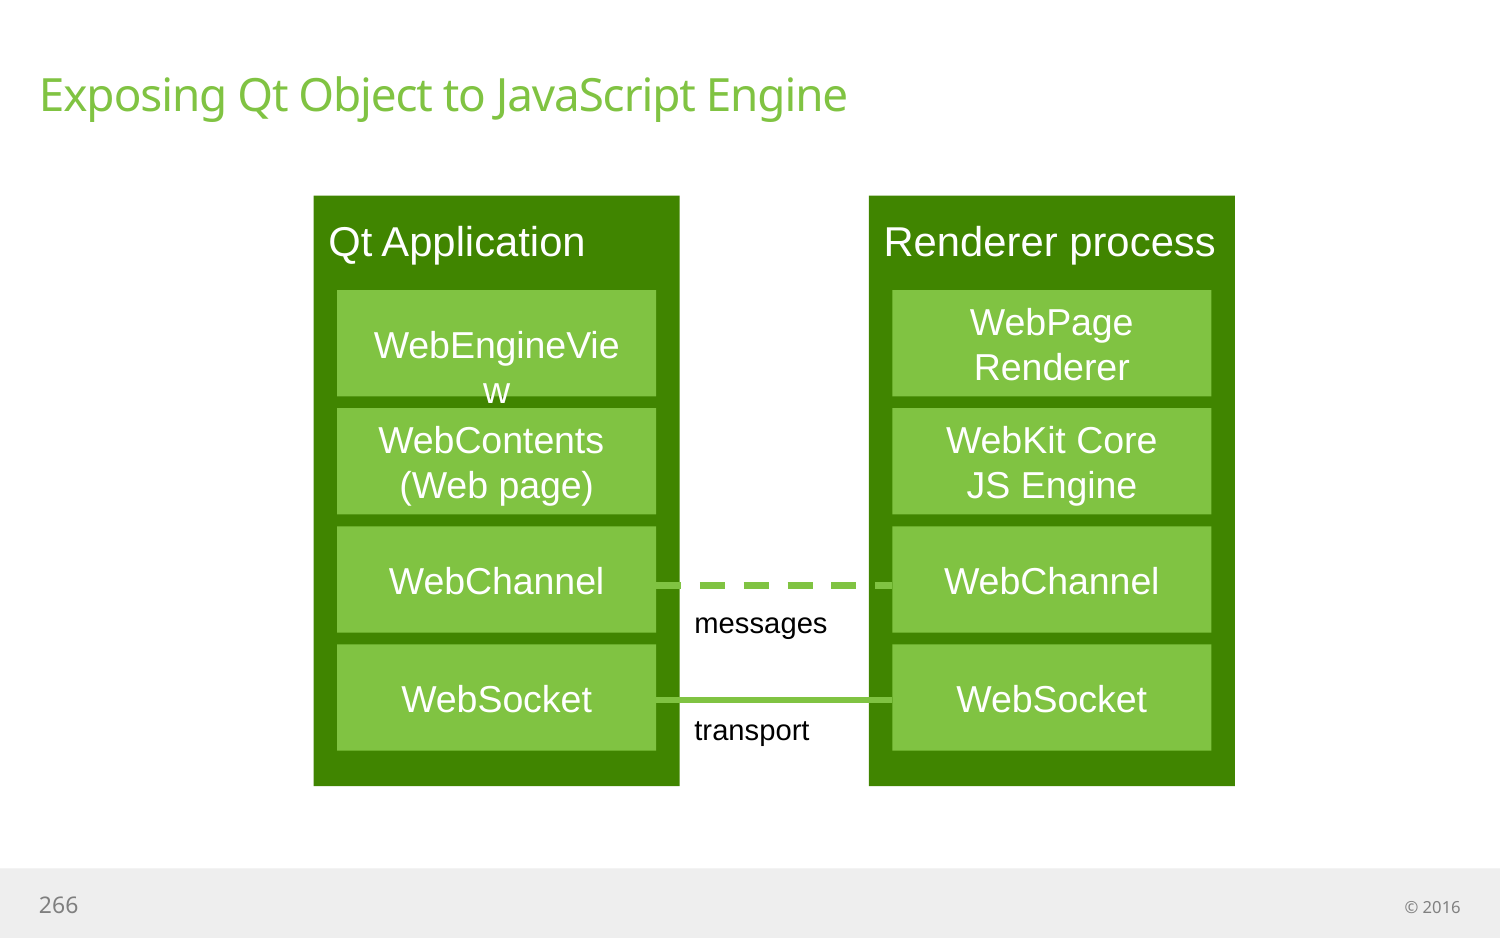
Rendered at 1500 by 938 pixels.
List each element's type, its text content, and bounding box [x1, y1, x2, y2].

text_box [892, 407, 1212, 515]
footer © 2016 [1188, 896, 1461, 917]
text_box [336, 289, 657, 397]
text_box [892, 289, 1212, 407]
text_box [867, 194, 1237, 788]
title Exposing Qt Object to JavaScript Engine [39, 66, 1052, 196]
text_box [336, 407, 657, 515]
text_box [892, 644, 1212, 751]
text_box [336, 526, 657, 633]
text_box messages [679, 597, 845, 647]
text_box Qt Application [313, 207, 609, 273]
text_box transport [679, 709, 845, 754]
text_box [892, 526, 1212, 633]
text_box Renderer process [868, 207, 1259, 273]
text_box [311, 194, 682, 788]
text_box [336, 644, 657, 751]
slide_number 266 [39, 892, 410, 921]
